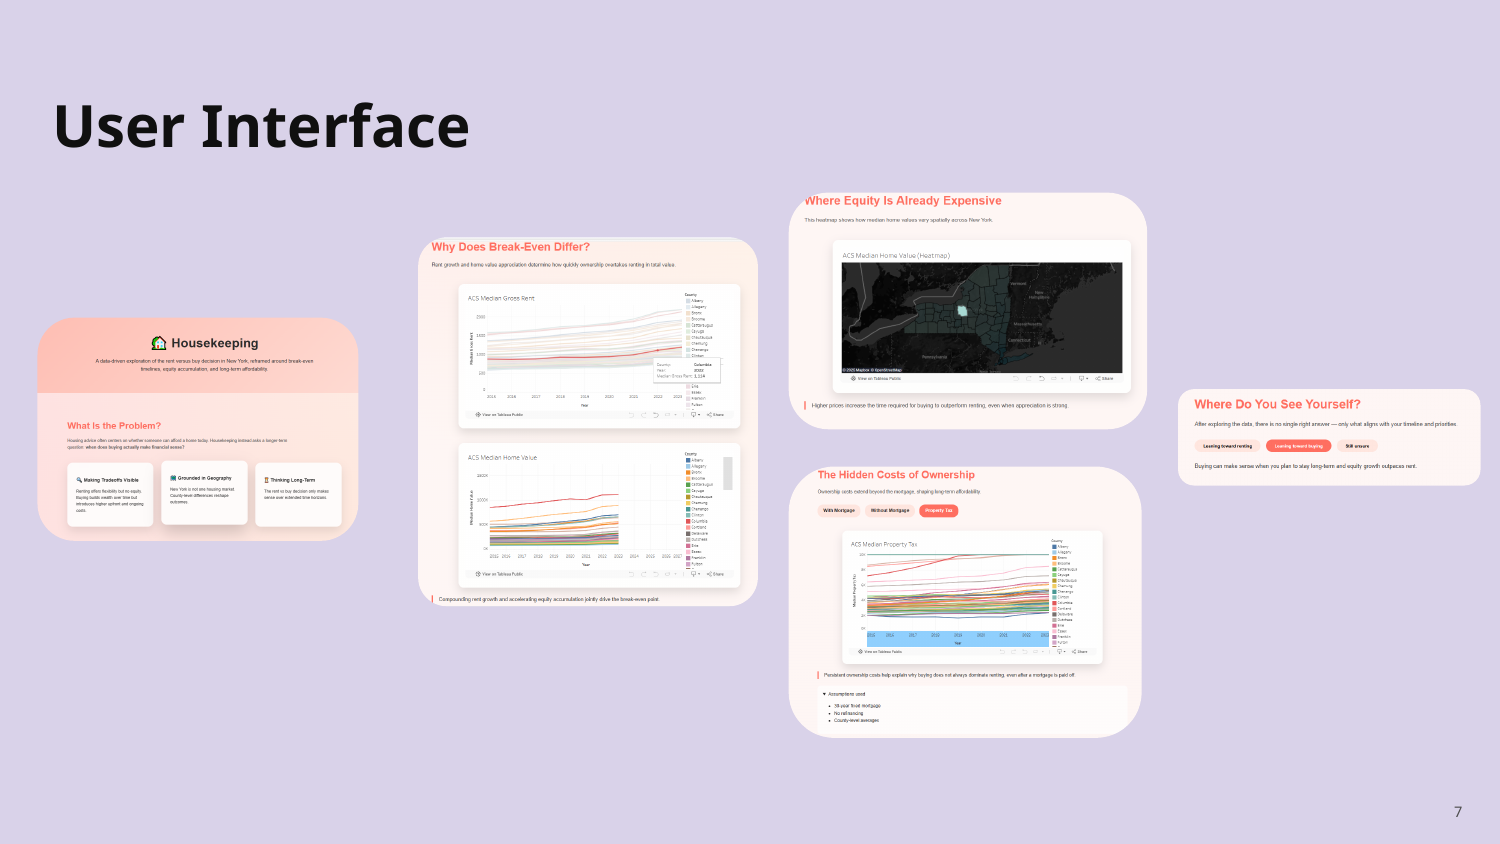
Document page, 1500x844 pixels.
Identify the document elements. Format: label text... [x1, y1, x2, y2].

title User Interface [52, 90, 692, 193]
picture [788, 192, 1148, 430]
picture [788, 466, 1142, 739]
picture [417, 237, 759, 607]
picture [1177, 388, 1481, 486]
picture [37, 317, 359, 542]
